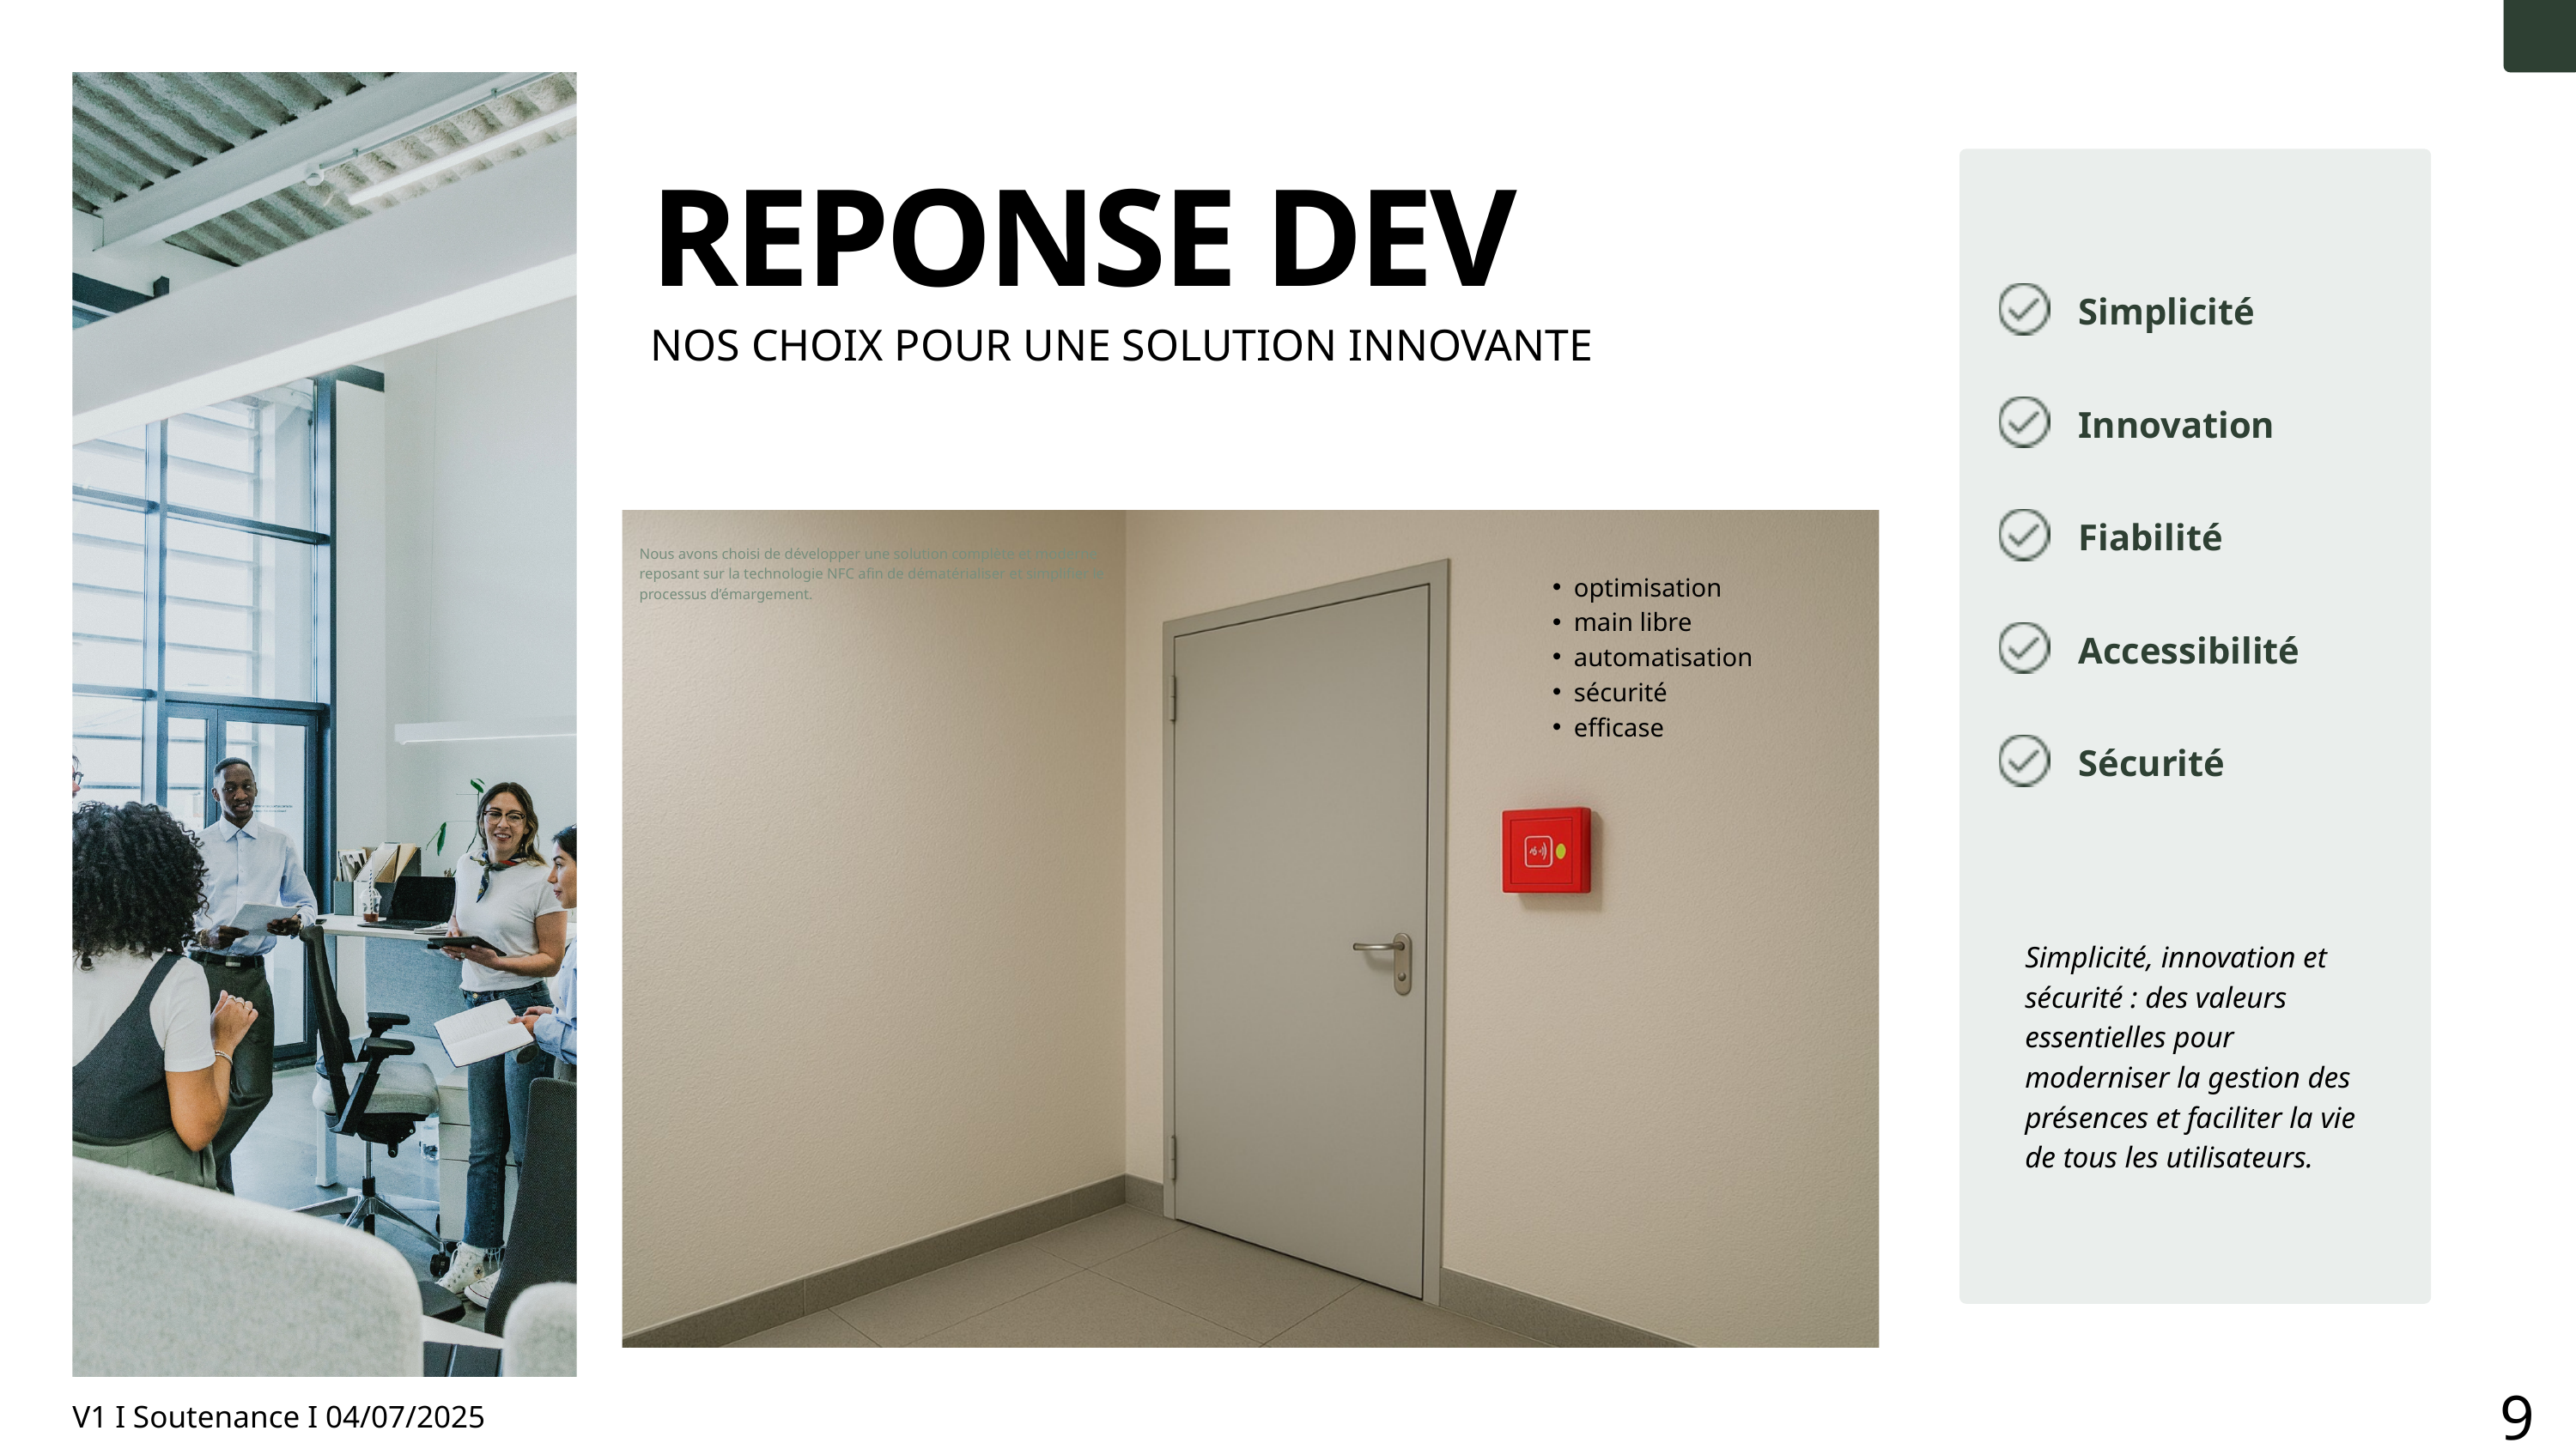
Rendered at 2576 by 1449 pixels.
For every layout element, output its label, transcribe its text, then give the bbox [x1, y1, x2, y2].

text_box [1999, 622, 2392, 675]
text_box [622, 510, 1880, 1349]
text_box Nous avons choisi de développer une solution complète et moderne reposant sur la technologie NFC afin de dématérialiser et simplifier le processus d’émargement. [639, 542, 1109, 603]
text_box REPONSE DEV [650, 124, 1645, 309]
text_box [1999, 509, 2392, 561]
text_box optimisation main libre automatisation sécurité efficase [1531, 566, 1851, 742]
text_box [1999, 735, 2392, 787]
text_box V1 I Soutenance I 04/07/2025 [72, 1391, 612, 1434]
text_box 9 [2499, 1367, 2535, 1449]
text_box NOS CHOIX POUR UNE SOLUTION INNOVANTE [650, 309, 1798, 370]
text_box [1999, 283, 2392, 336]
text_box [2503, 0, 2576, 73]
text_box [1999, 397, 2392, 449]
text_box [1959, 149, 2432, 1304]
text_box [72, 72, 577, 1377]
